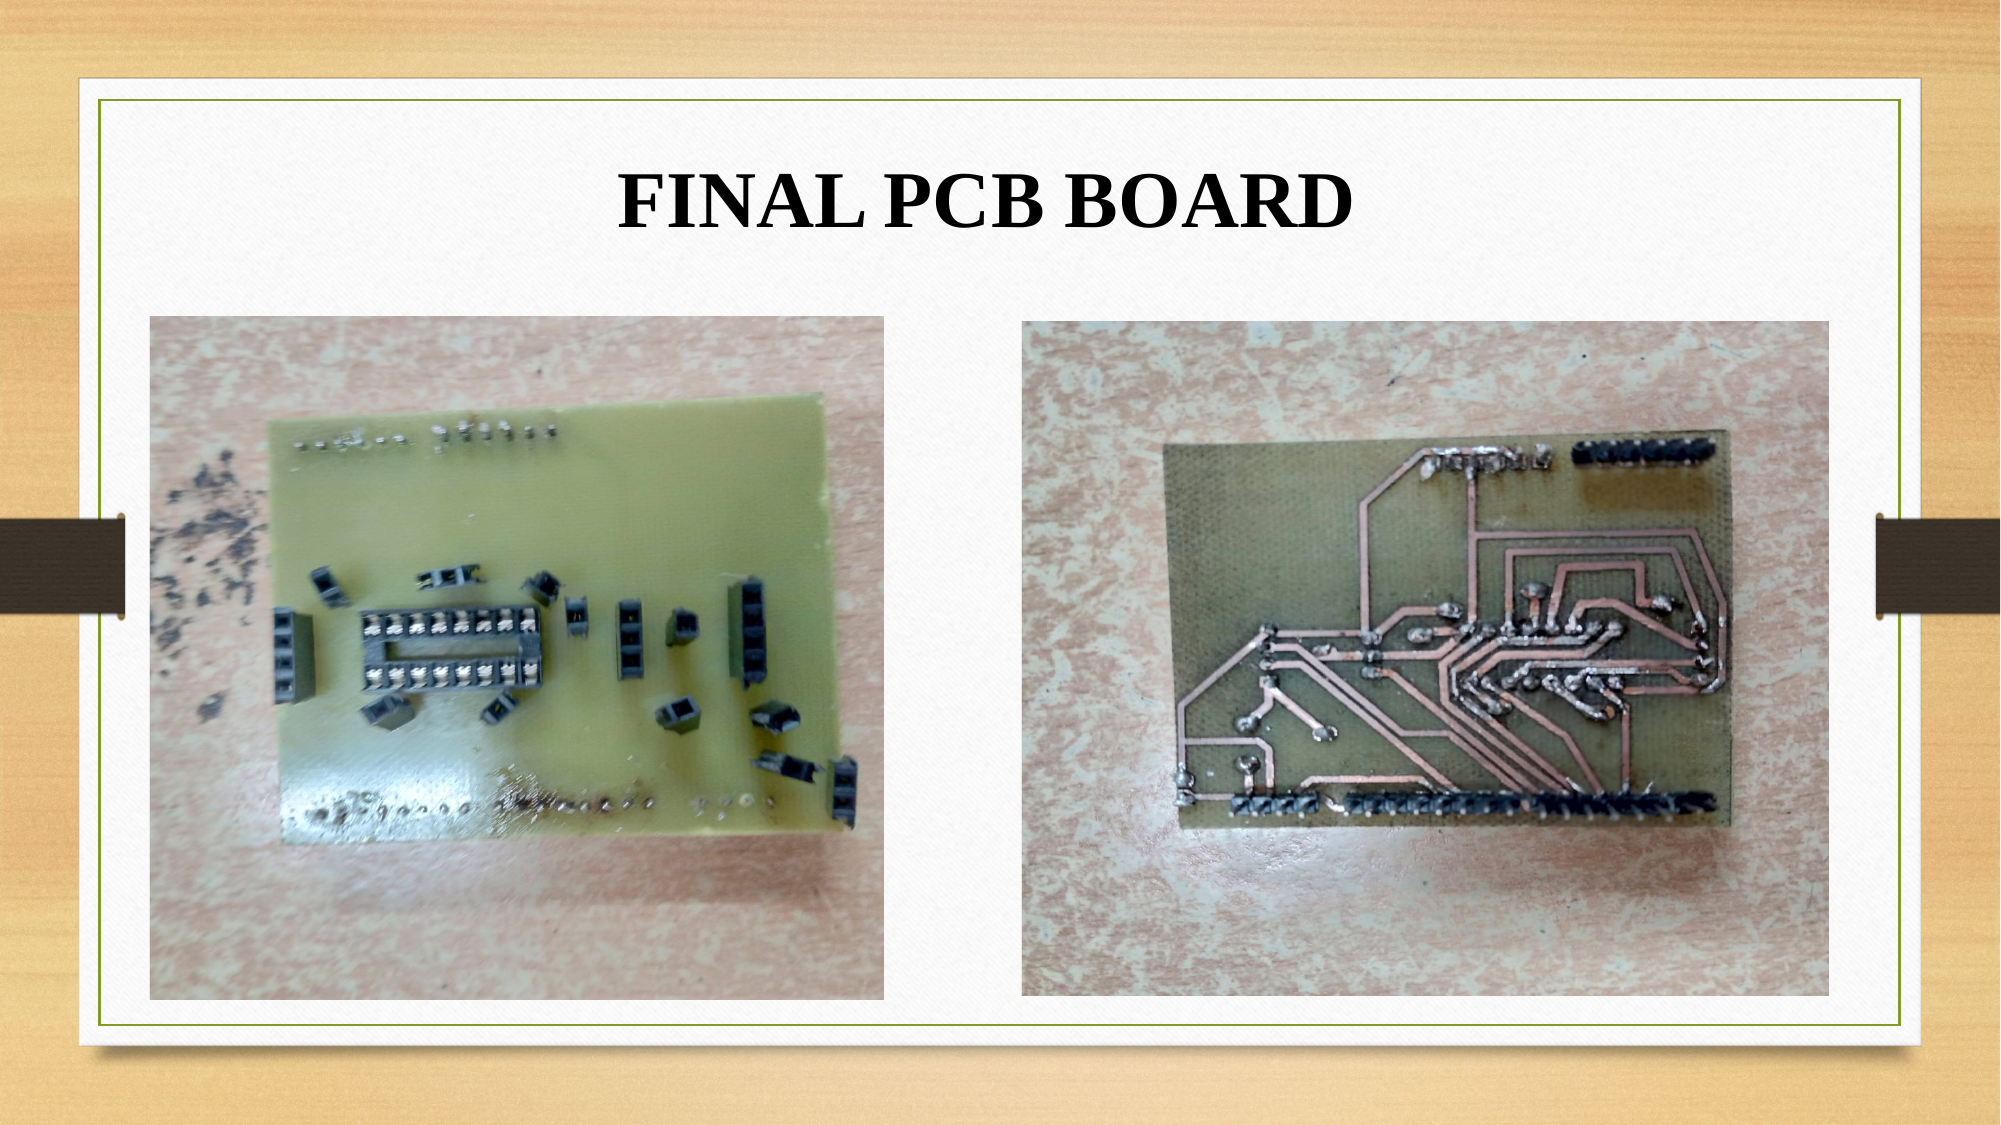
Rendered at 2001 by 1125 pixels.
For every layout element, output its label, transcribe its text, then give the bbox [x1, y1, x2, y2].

picture [0, 0, 2001, 1125]
text_box FINAL PCB BOARD [254, 127, 1400, 264]
